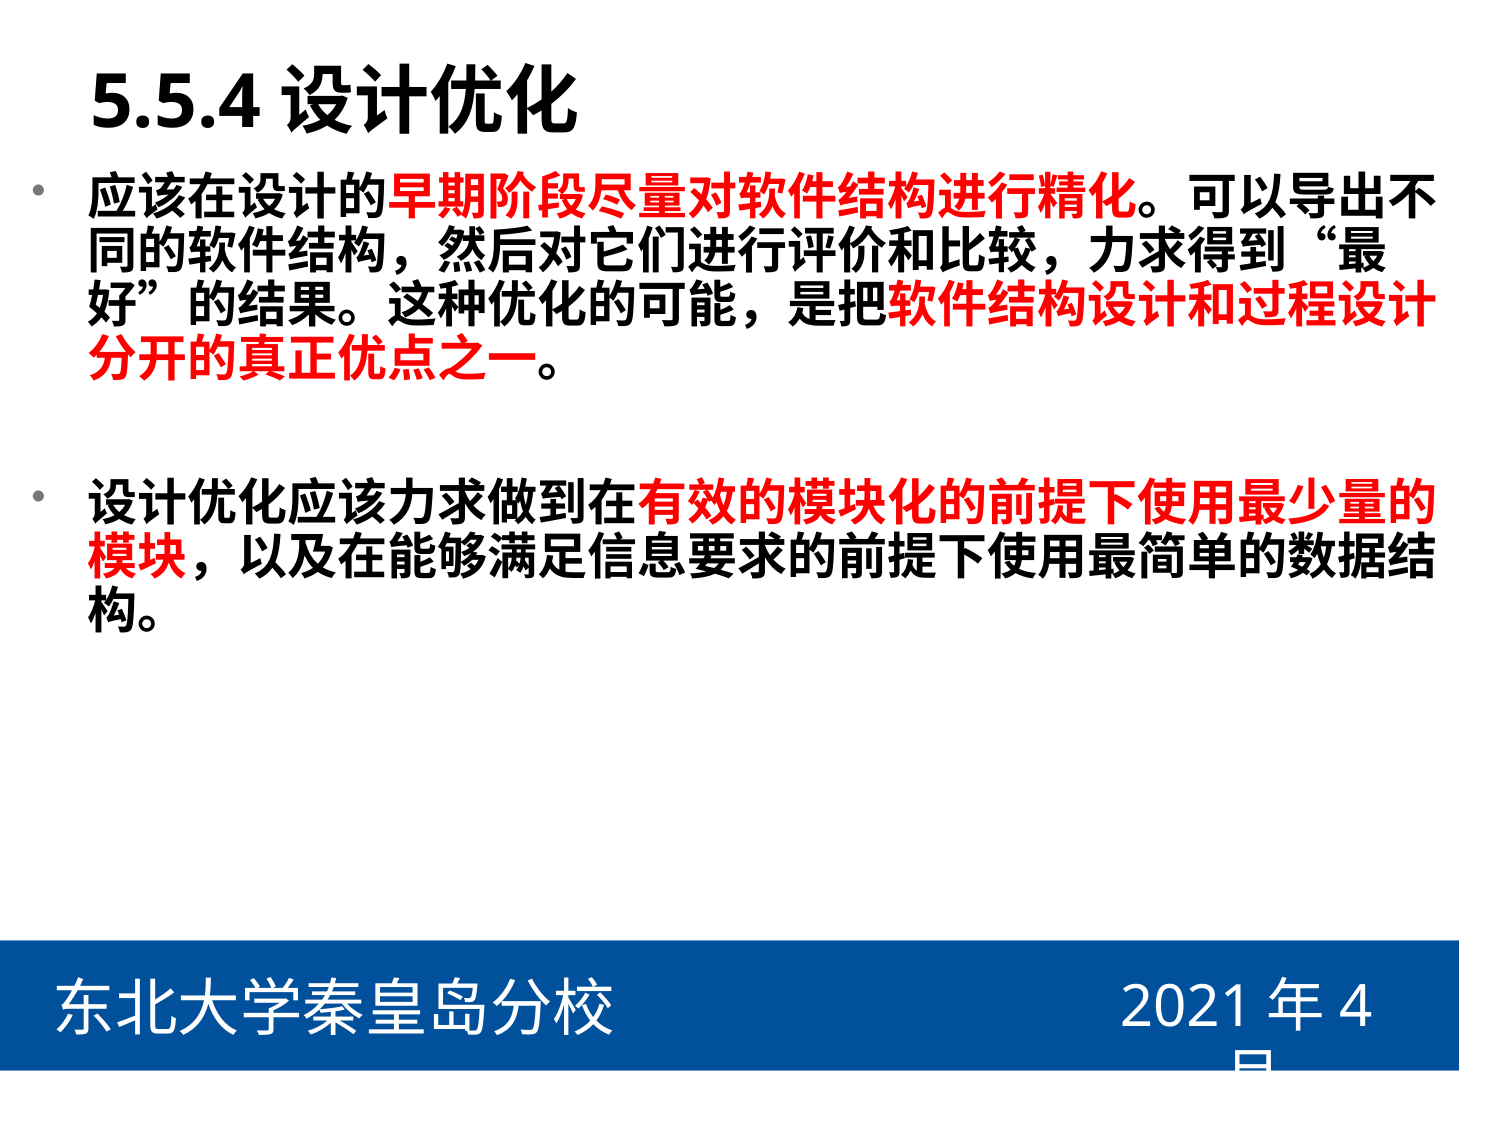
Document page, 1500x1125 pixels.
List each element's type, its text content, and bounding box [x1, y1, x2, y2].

list 应该在设计的早期阶段尽量对软件结构进行精化。可以导出不同的软件结构，然后对它们进行评价和比较，力求得到“最好”的结果。这种优化的可能，是把软件结构设计和过程设计分开的真正优点之一。 设计优化应该力求做到在有效的模块化的前提下使用最少量的模块，以及在能够满足信息要求的前提下使用最简单的数据结构。 [16, 163, 1454, 926]
title 5.5.4设计优化 [74, 44, 1384, 153]
